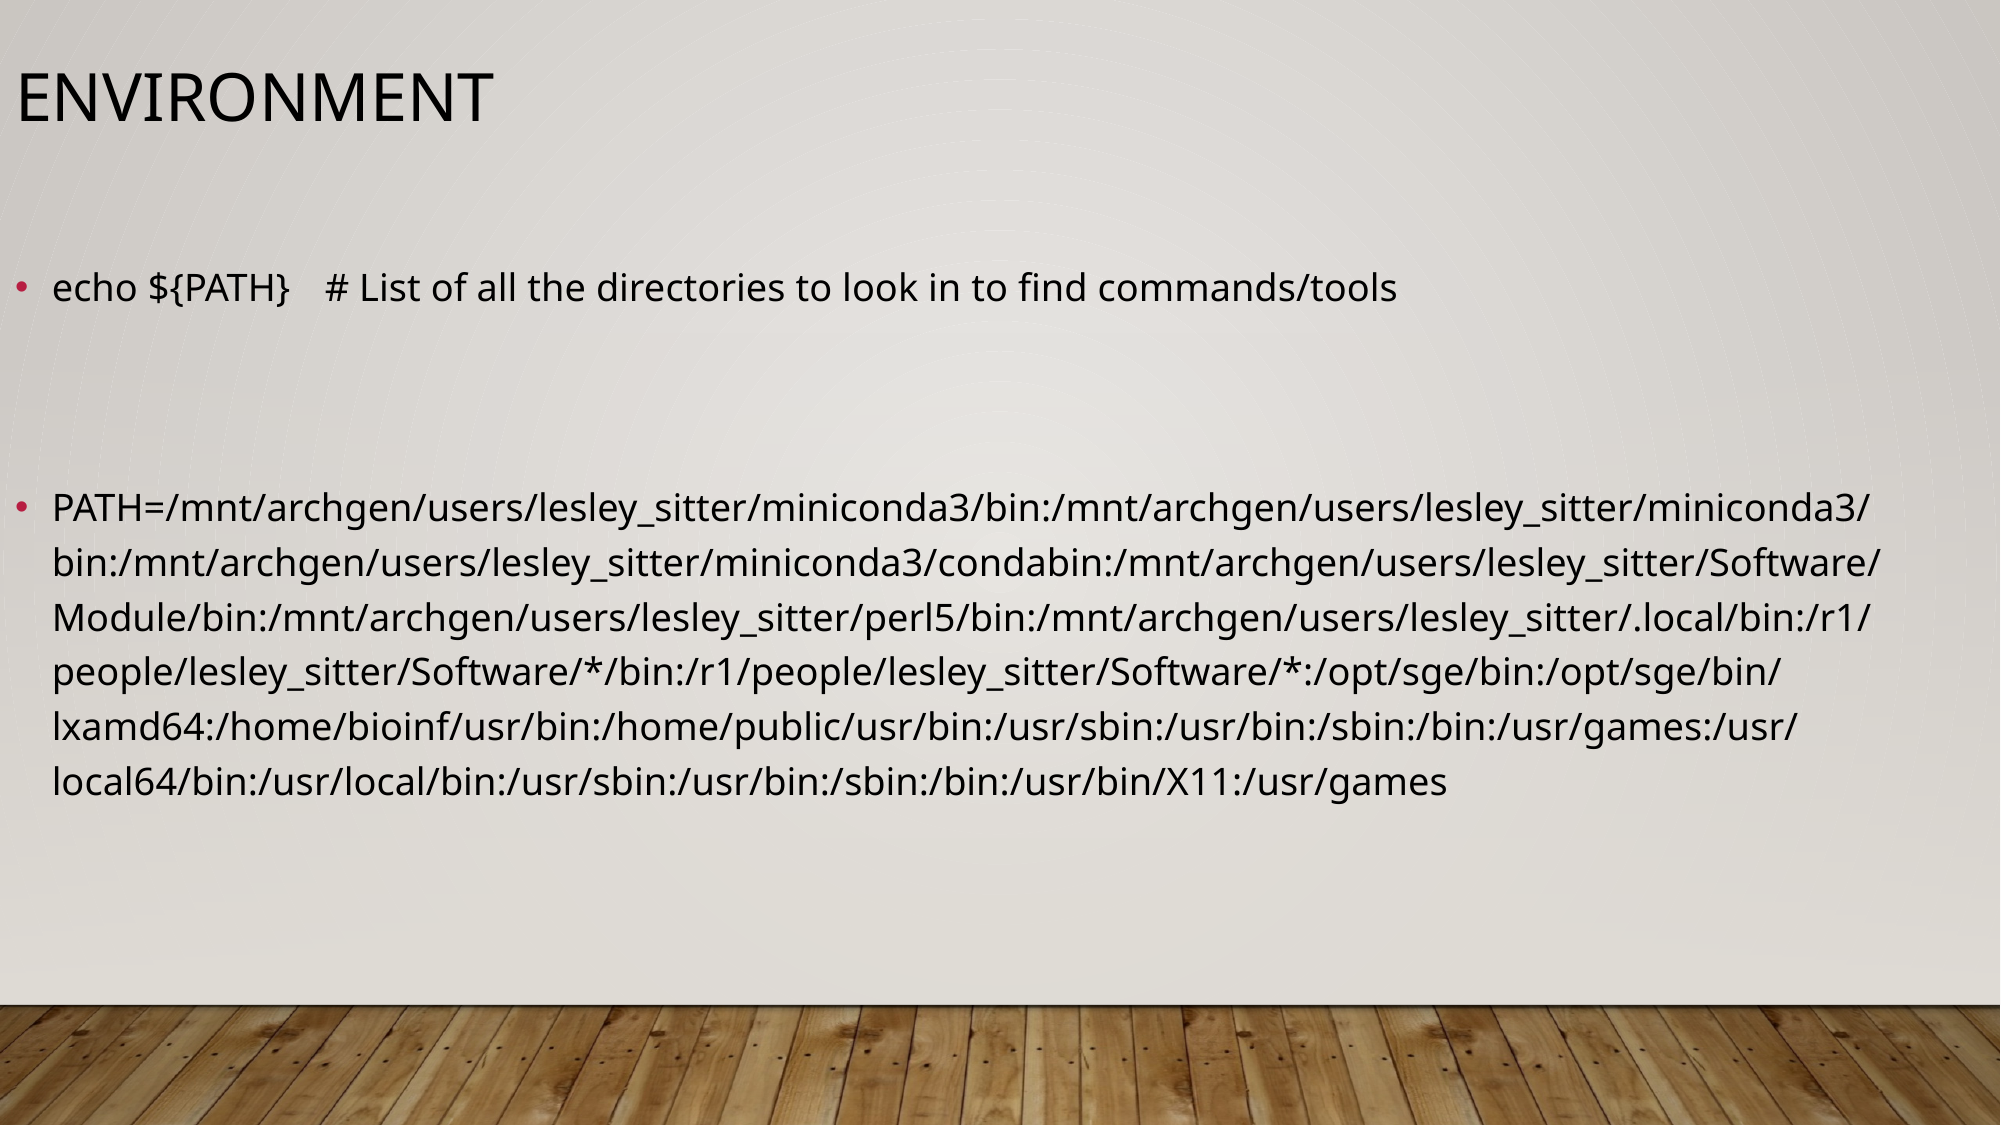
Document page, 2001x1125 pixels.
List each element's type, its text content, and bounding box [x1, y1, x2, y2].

picture [0, 1005, 2000, 1125]
title Environment [0, 56, 1576, 229]
list echo ${PATH} # List of all the directories to look in to find commands/tools PATH=/mnt/archgen/users/lesley_sitter/miniconda3/bin:/mnt/archgen/users/lesley_sitter/miniconda3/bin:/mnt/archgen/users/lesley_sitter/miniconda3/condabin:/mnt/archgen/users/lesley_sitter/Software/Module/bin:/mnt/archgen/users/lesley_sitter/perl5/bin:/mnt/archgen/users/lesley_sitter/.local/bin:/r1/people/lesley_sitter/Software/*/bin:/r1/people/lesley_sitter/Software/*:/opt/sge/bin:/opt/sge/bin/lxamd64:/home/bioinf/usr/bin:/home/public/usr/bin:/usr/sbin:/usr/bin:/sbin:/bin:/usr/games:/usr/local64/bin:/usr/local/bin:/usr/sbin:/usr/bin:/sbin:/bin:/usr/bin/X11:/usr/games [0, 246, 1955, 813]
